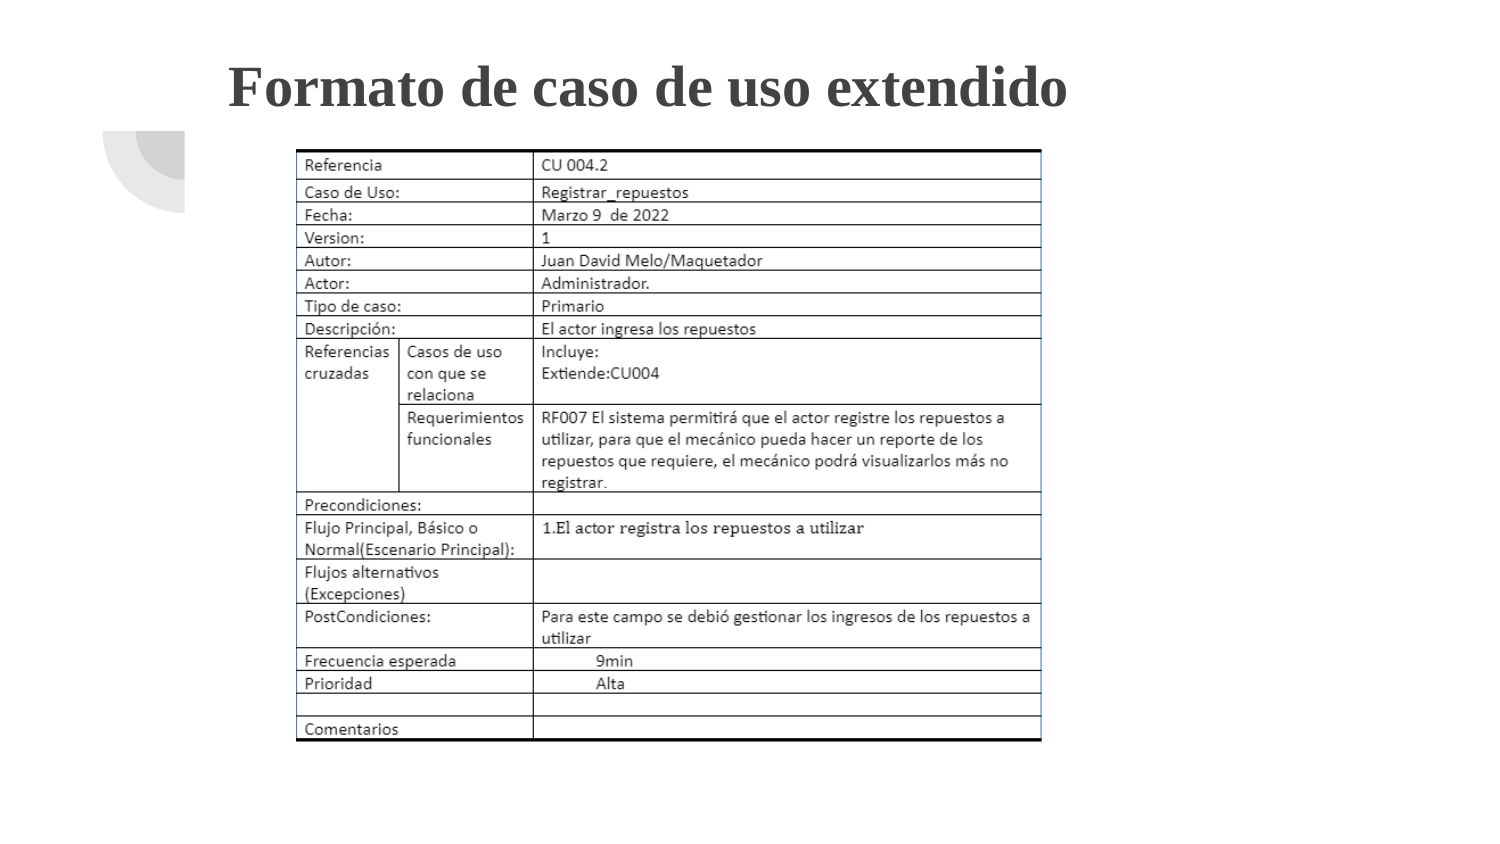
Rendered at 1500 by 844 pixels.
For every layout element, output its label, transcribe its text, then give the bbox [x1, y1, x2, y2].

picture [296, 148, 1044, 746]
title Formato de caso de uso extendido [213, 33, 1368, 198]
